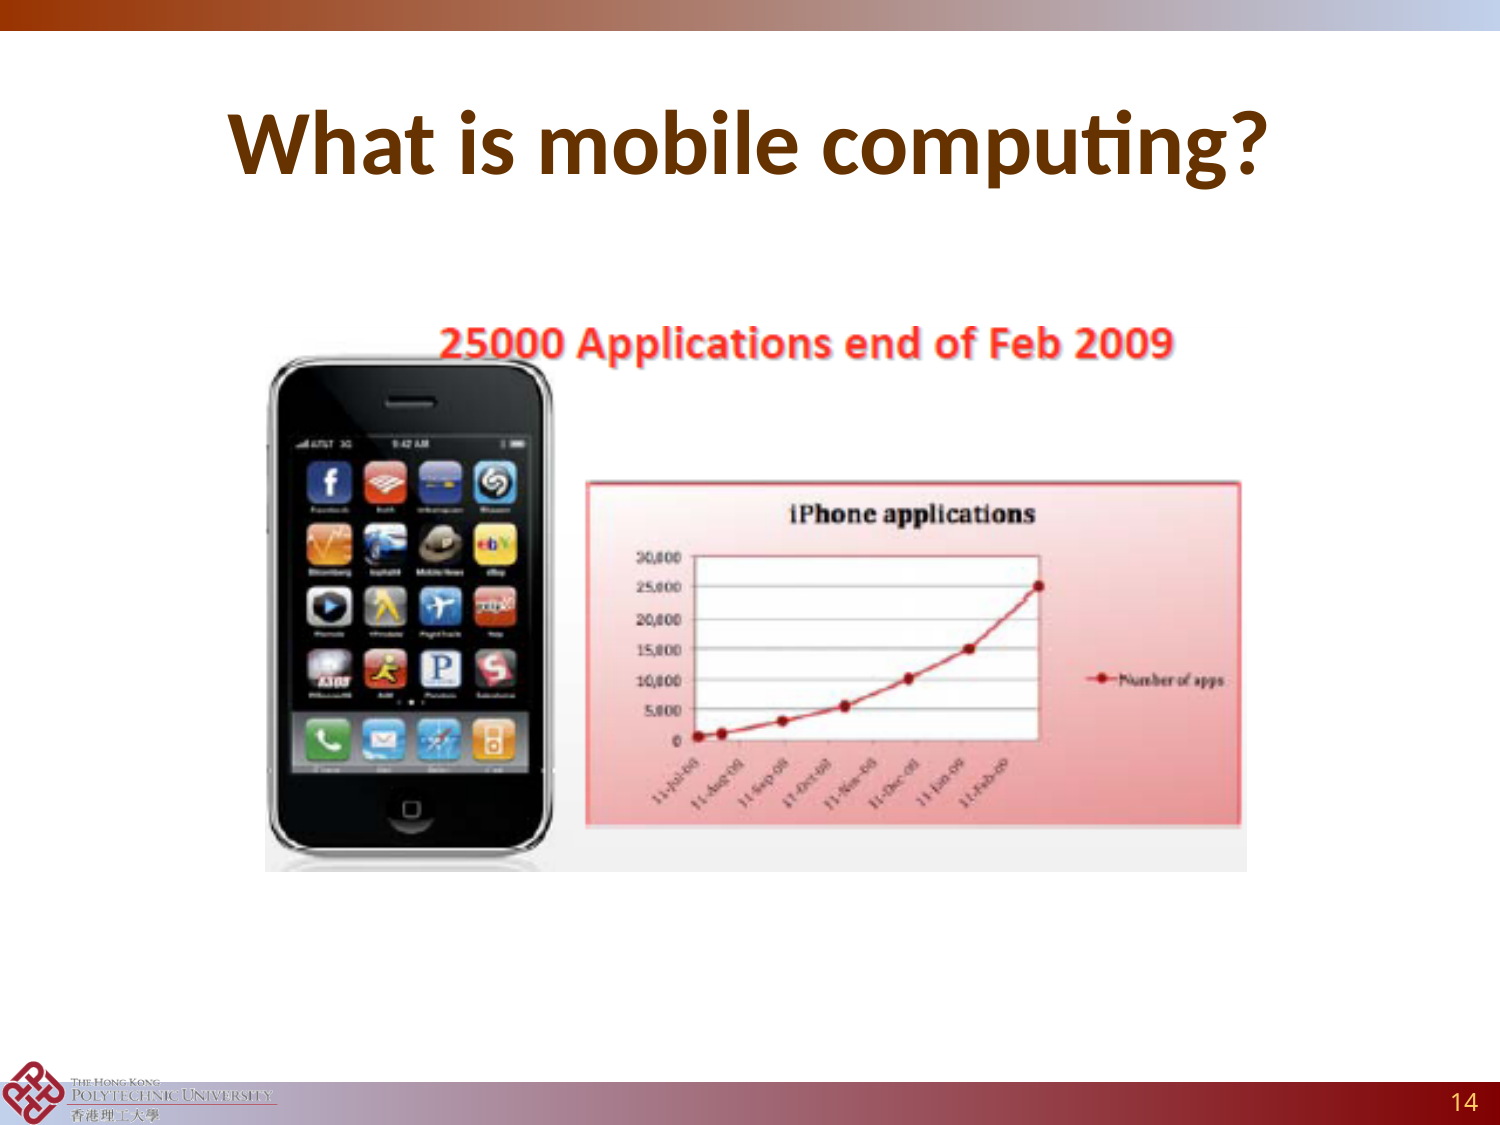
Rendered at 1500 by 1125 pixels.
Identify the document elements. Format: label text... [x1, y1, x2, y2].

picture [0, 1061, 278, 1125]
title What is mobile computing? [0, 75, 1500, 213]
picture [265, 325, 1247, 872]
